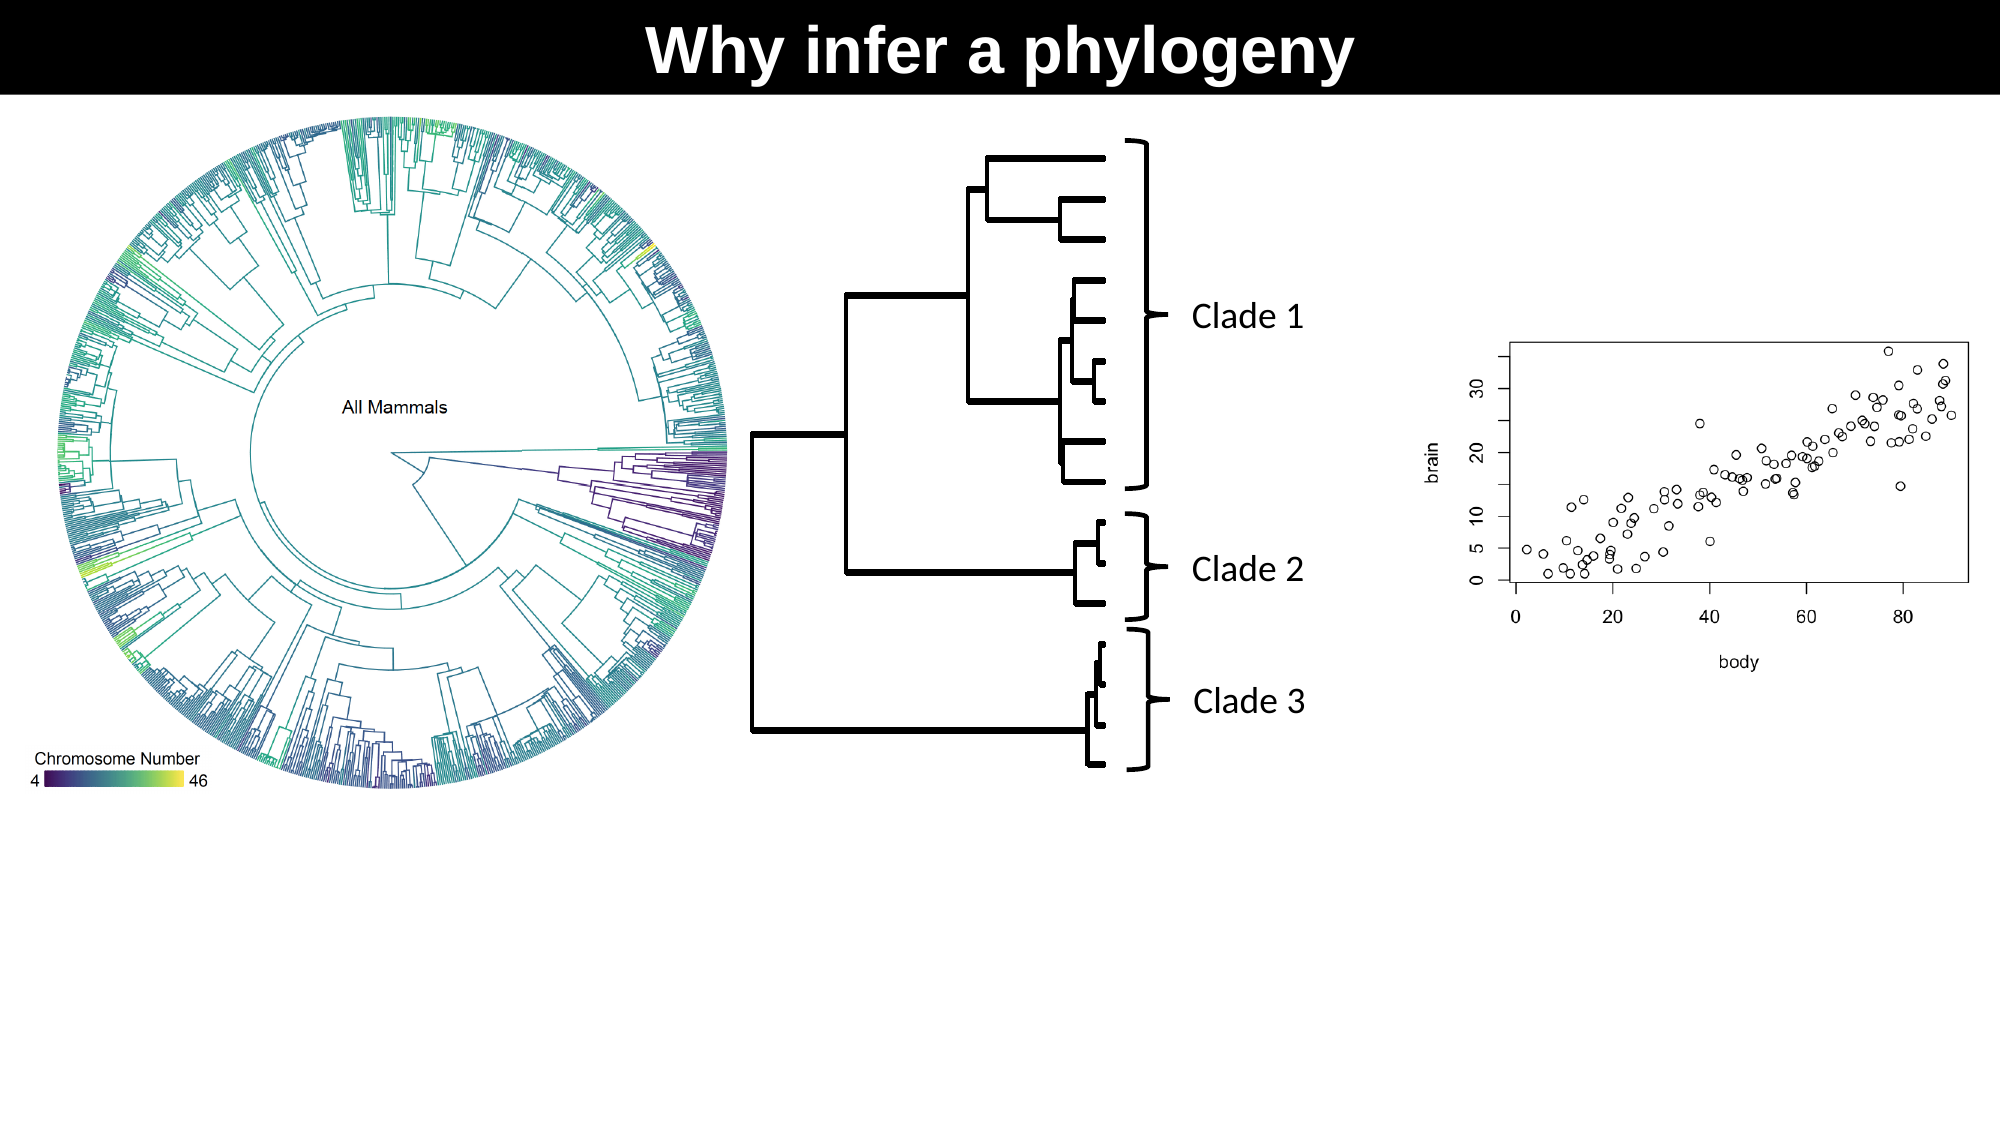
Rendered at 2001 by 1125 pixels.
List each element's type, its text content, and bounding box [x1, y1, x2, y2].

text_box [729, 119, 1322, 794]
text_box Why infer a phylogeny [0, 0, 2000, 95]
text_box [25, 115, 730, 794]
picture [1420, 317, 1994, 674]
